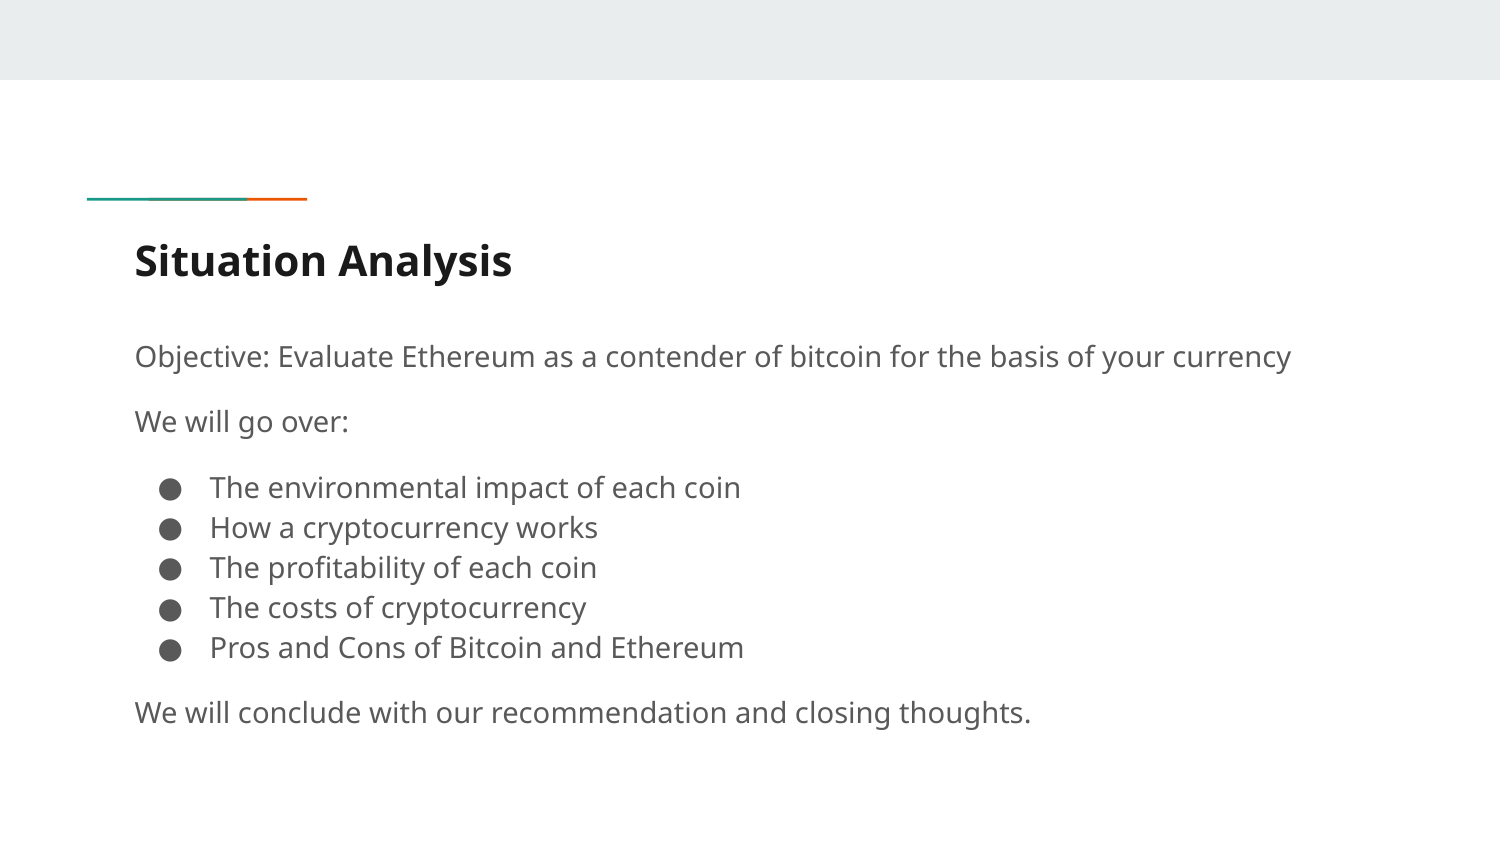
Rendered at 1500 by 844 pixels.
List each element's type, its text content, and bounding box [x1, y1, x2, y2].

list Objective: Evaluate Ethereum as a contender of bitcoin for the basis of your currency We will go over: The environmental impact of each coin How a cryptocurrency works The profitability of each coin The costs of cryptocurrency Pros and Cons of Bitcoin and Ethereum We will conclude with our recommendation and closing thoughts. [119, 318, 1381, 691]
title Situation Analysis [119, 216, 1381, 305]
